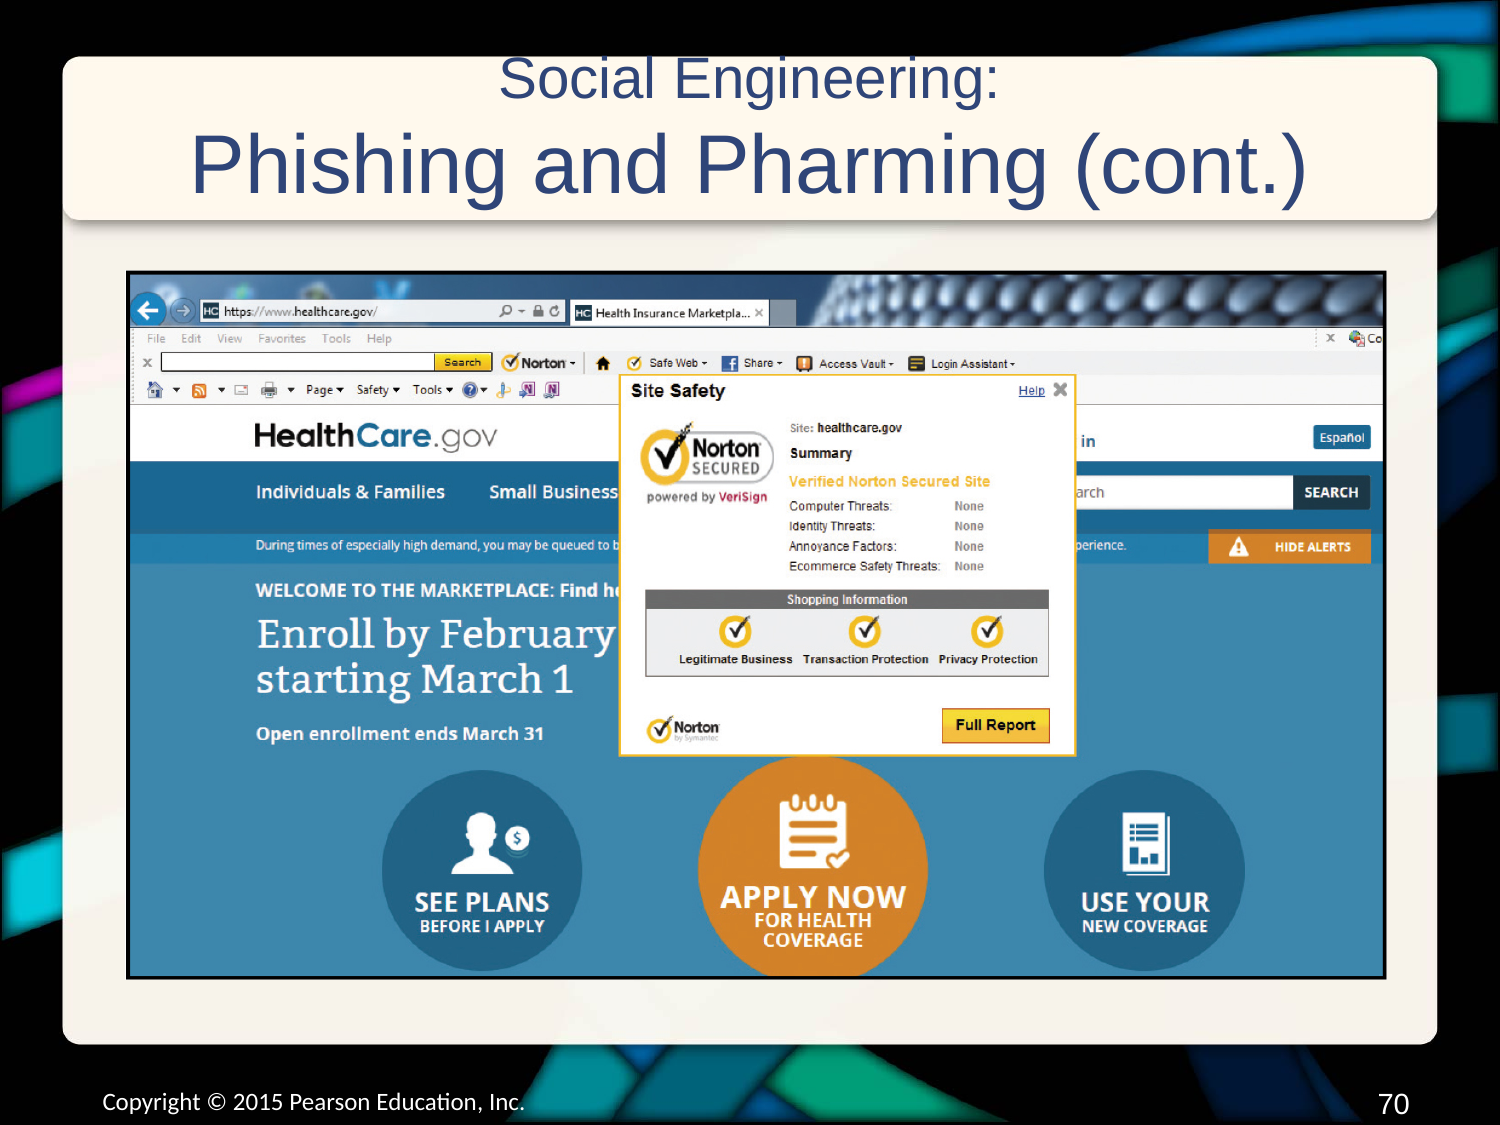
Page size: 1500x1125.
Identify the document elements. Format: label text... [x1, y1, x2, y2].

picture [0, 0, 1500, 1125]
slide_number 69 [1200, 1080, 1425, 1125]
title Social Engineering: Phishing and Pharming (cont.) [62, 37, 1438, 213]
footer Copyright © 2015 Pearson Education, Inc. [87, 1077, 1138, 1123]
